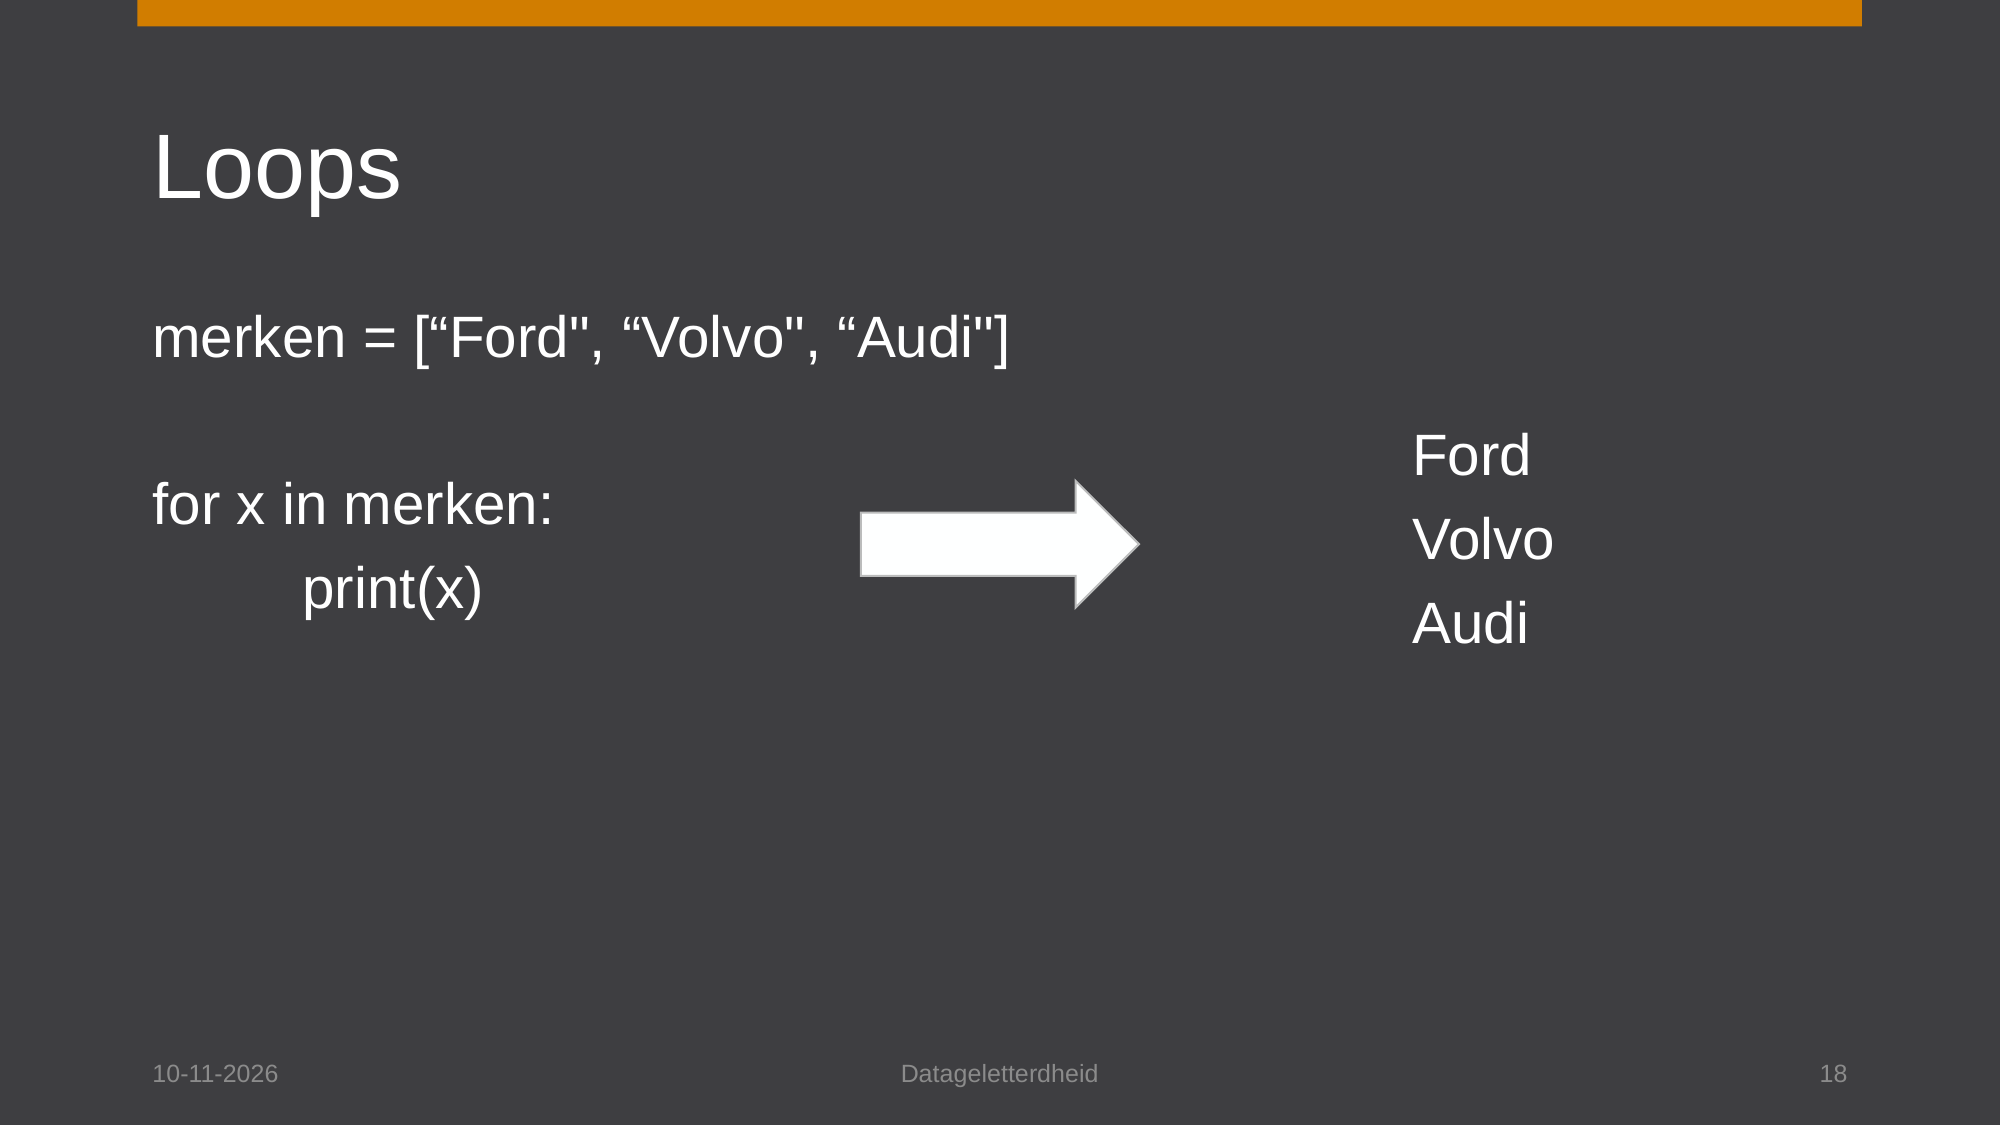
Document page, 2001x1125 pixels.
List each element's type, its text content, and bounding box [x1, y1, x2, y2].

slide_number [137, 1042, 588, 1103]
text_box Ford Volvo Audi [1397, 417, 1798, 1014]
list merken = [“Ford", “Volvo", “Audi"] for x in merken: print(x) [137, 299, 1863, 1014]
text_box [859, 478, 1141, 611]
footer Datageletterdheid [662, 1042, 1338, 1103]
title Loops [137, 59, 1863, 278]
slide_number 18 [1412, 1042, 1863, 1103]
